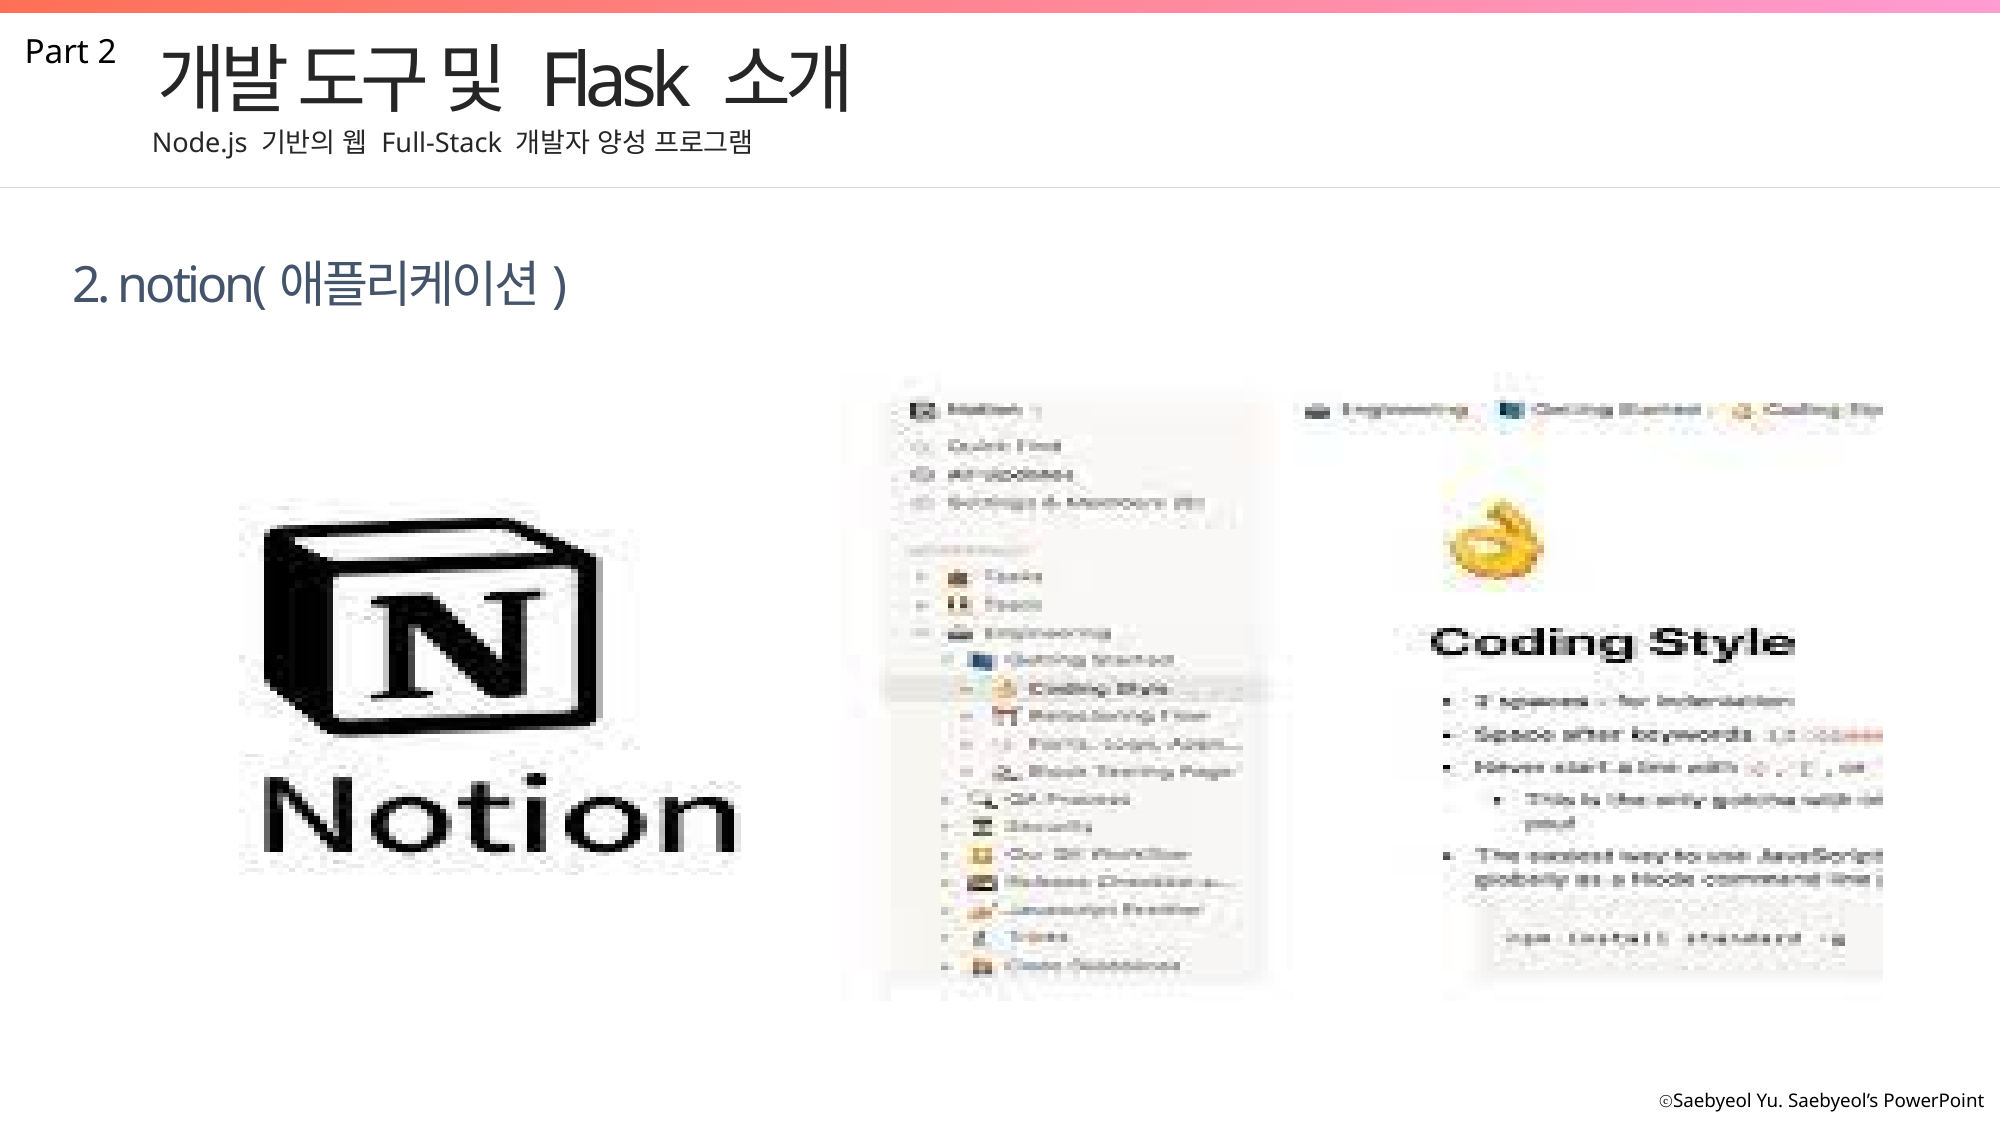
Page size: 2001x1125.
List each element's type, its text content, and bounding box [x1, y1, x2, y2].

text_box Part 2 [9, 22, 141, 78]
text_box [0, 0, 2000, 13]
text_box 2. notion(애플리케이션) [57, 245, 582, 321]
text_box 개발 도구 및 Flask 소개 [143, 23, 870, 129]
text_box Node.js 기반의 웹 Full-Stack 개발자 양성 프로그램 [137, 118, 769, 166]
picture [139, 341, 1883, 1053]
